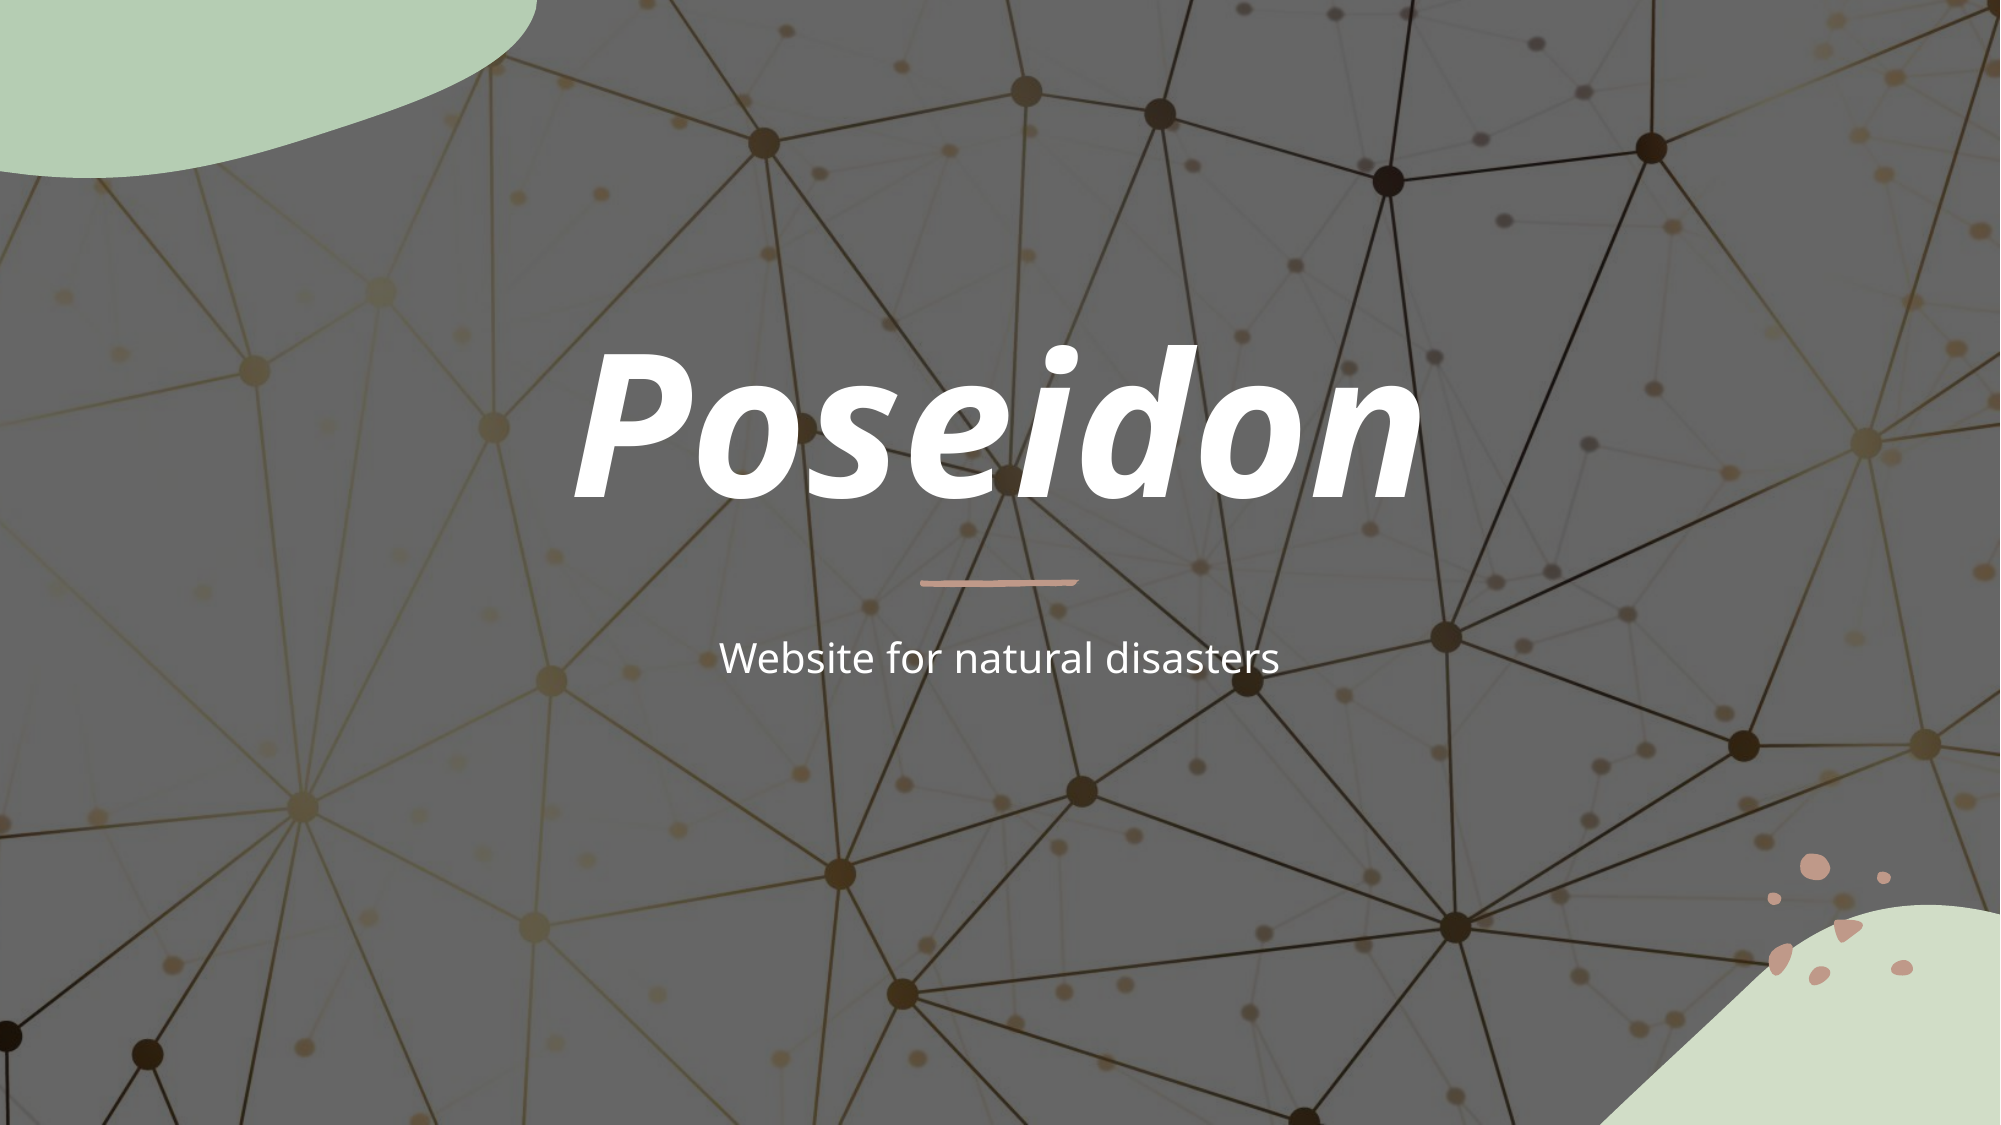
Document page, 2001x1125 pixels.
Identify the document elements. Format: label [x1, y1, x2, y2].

text_box [1767, 853, 1914, 986]
picture [0, 0, 2000, 1125]
text_box [919, 579, 1080, 588]
